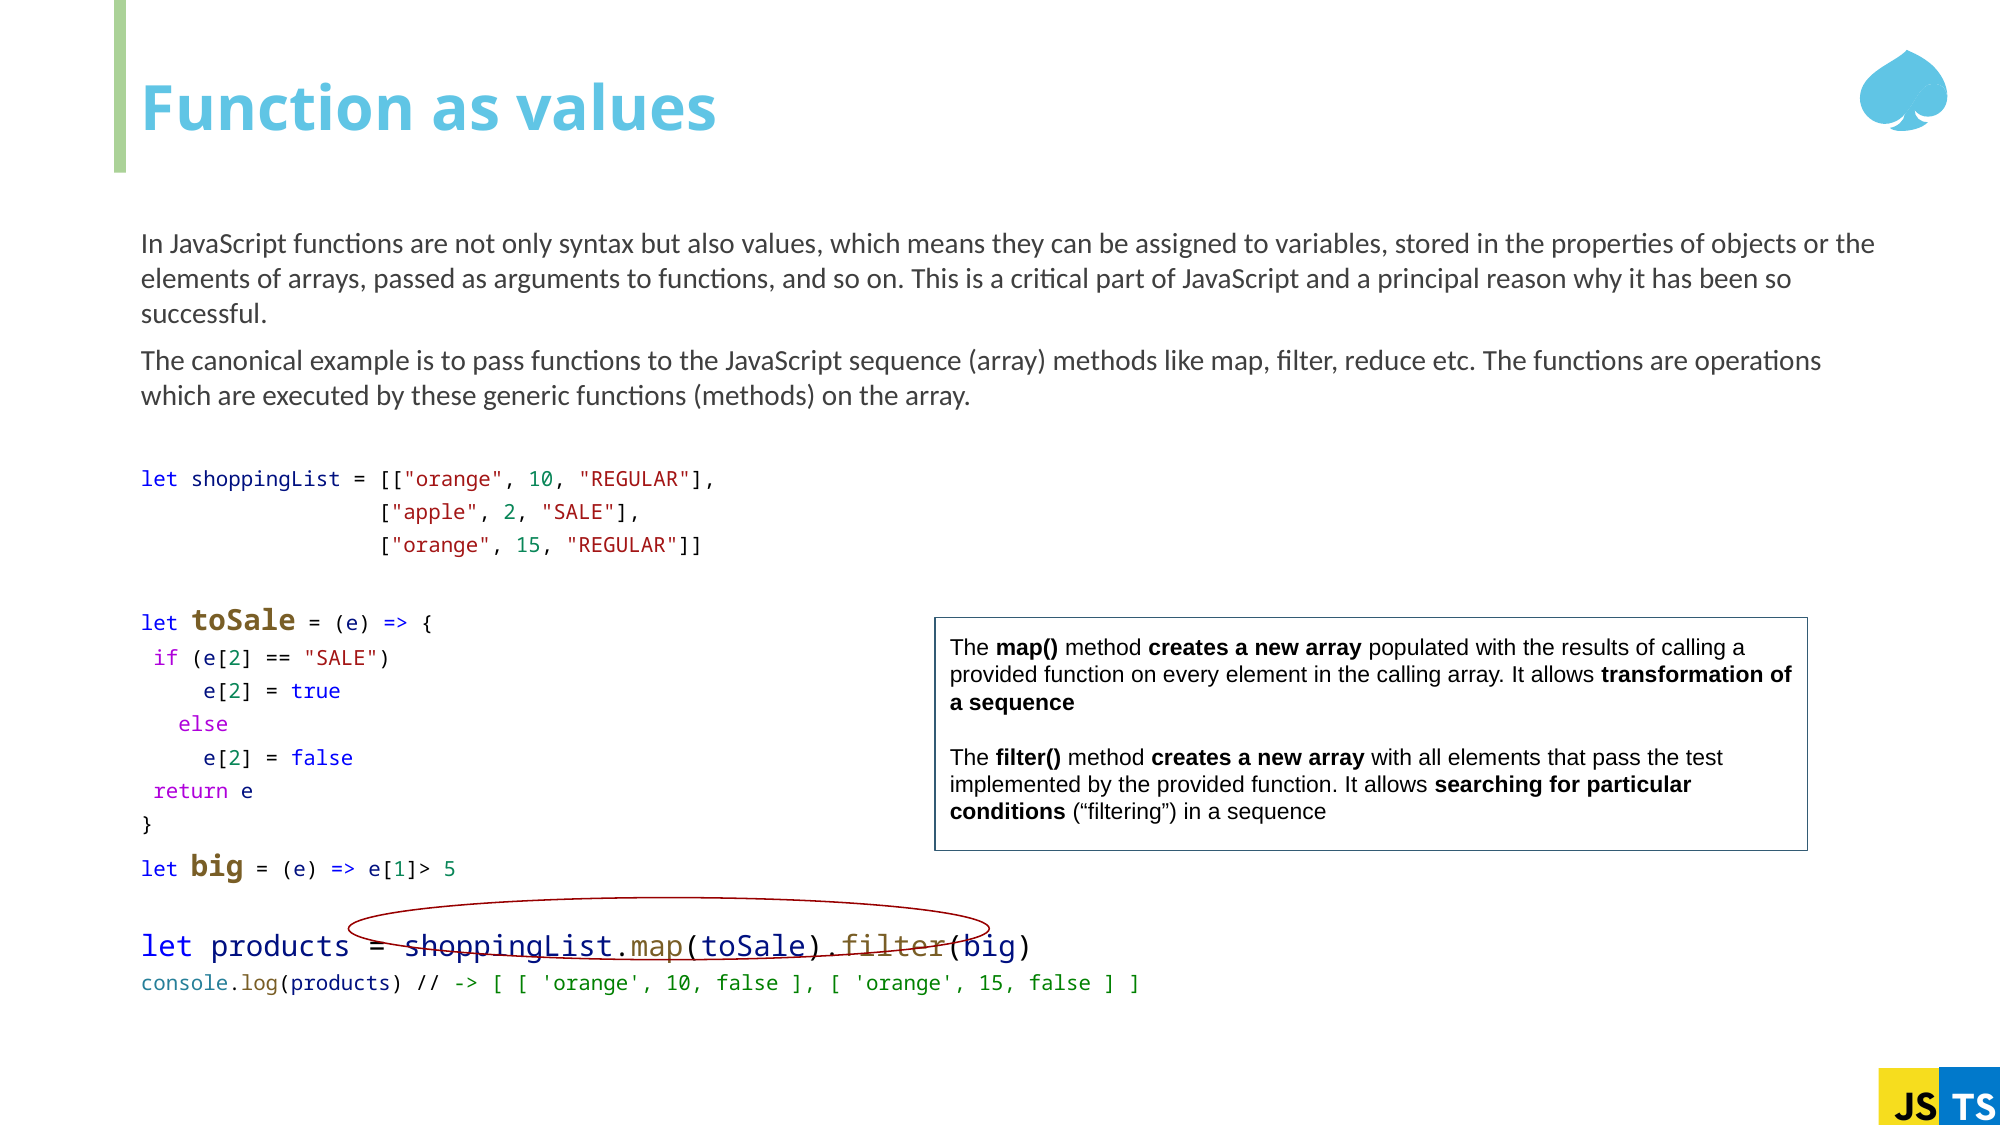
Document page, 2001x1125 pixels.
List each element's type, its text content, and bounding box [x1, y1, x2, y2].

text_box The map() method creates a new array populated with the results of calling a provided function on every element in the calling array. It allows transformation of a sequence The filter() method creates a new array with all elements that pass the test implemented by the provided function. It allows searching for particular conditions (“filtering”) in a sequence [934, 617, 1808, 851]
list In JavaScript functions are not only syntax but also values, which means they can be assigned to variables, stored in the properties of objects or the elements of arrays, passed as arguments to functions, and so on. This is a critical part of JavaScript and a principal reason why it has been so successful. The canonical example is to pass functions to the JavaScript sequence (array) methods like map, filter, reduce etc. The functions are operations which are executed by these generic functions (methods) on the array. let shoppingList = [["orange", 10, "REGULAR"], ["apple", 2, "SALE"], ["orange", 15, "REGULAR"]] let toSale = (e) => { if (e[2] == "SALE") e[2] = true else e[2] = false return e } let big = (e) => e[1]> 5 let products = shoppingList.map(toSale).filter(big) console.log(products) // -> [ [ 'orange', 10, false ], [ 'orange', 15, false ] ] [140, 224, 1890, 1028]
title Function as values [140, 60, 977, 143]
picture [1878, 1067, 2000, 1125]
text_box [348, 897, 990, 960]
